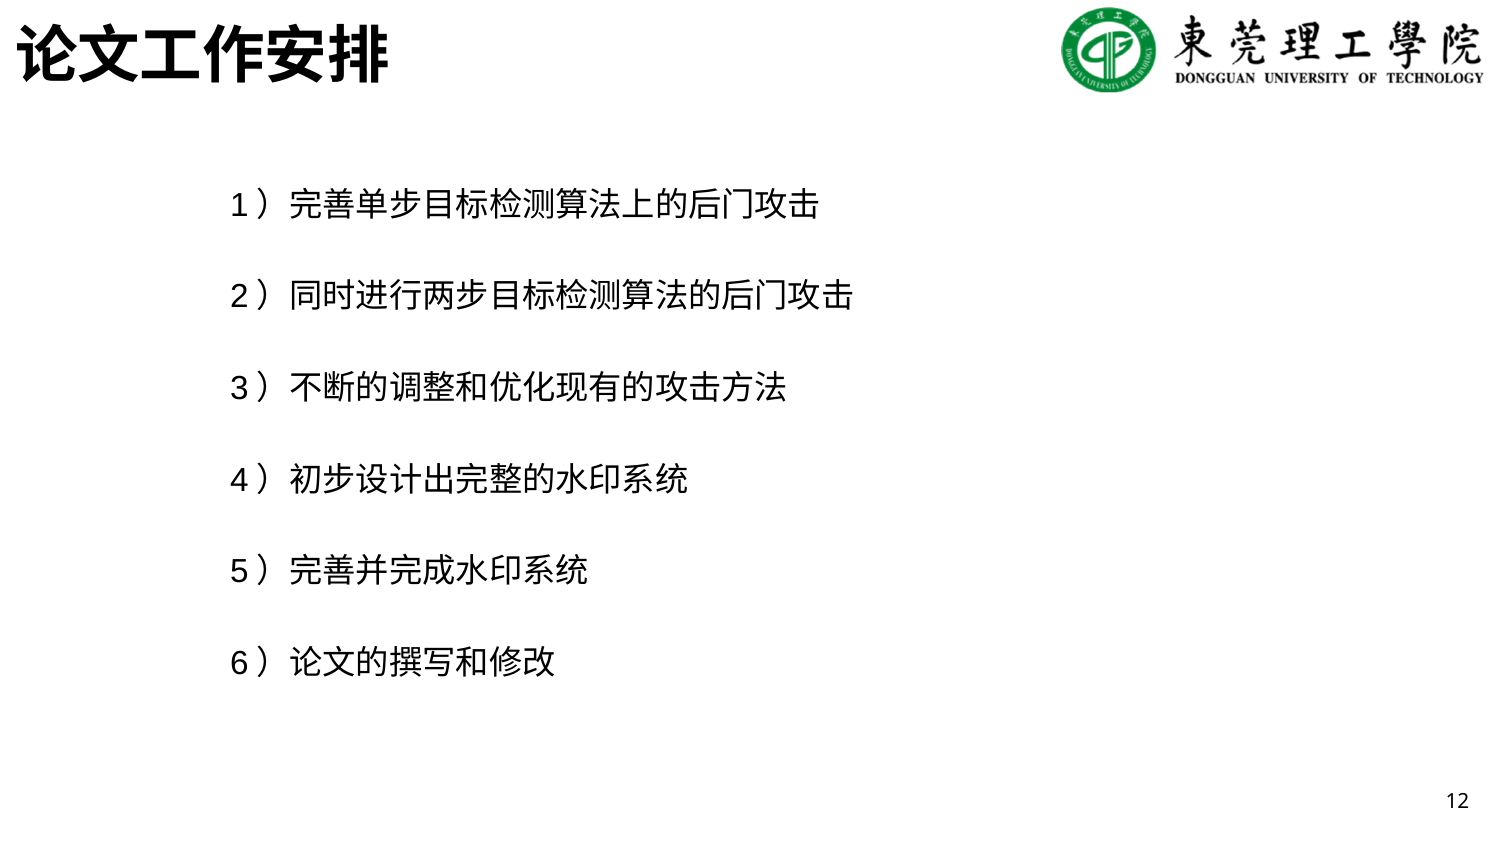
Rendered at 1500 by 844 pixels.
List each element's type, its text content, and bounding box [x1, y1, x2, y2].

slide_number 12 [1394, 769, 1484, 834]
title 论文工作安排 [0, 0, 1500, 122]
text_box 1）完善单步目标检测算法上的后门攻击 2）同时进行两步目标检测算法的后门攻击 3）不断的调整和优化现有的攻击方法 4）初步设计出完整的水印系统 5）完善并完成水印系统 6）论文的撰写和修改 [215, 169, 1062, 689]
picture [1061, 6, 1484, 93]
